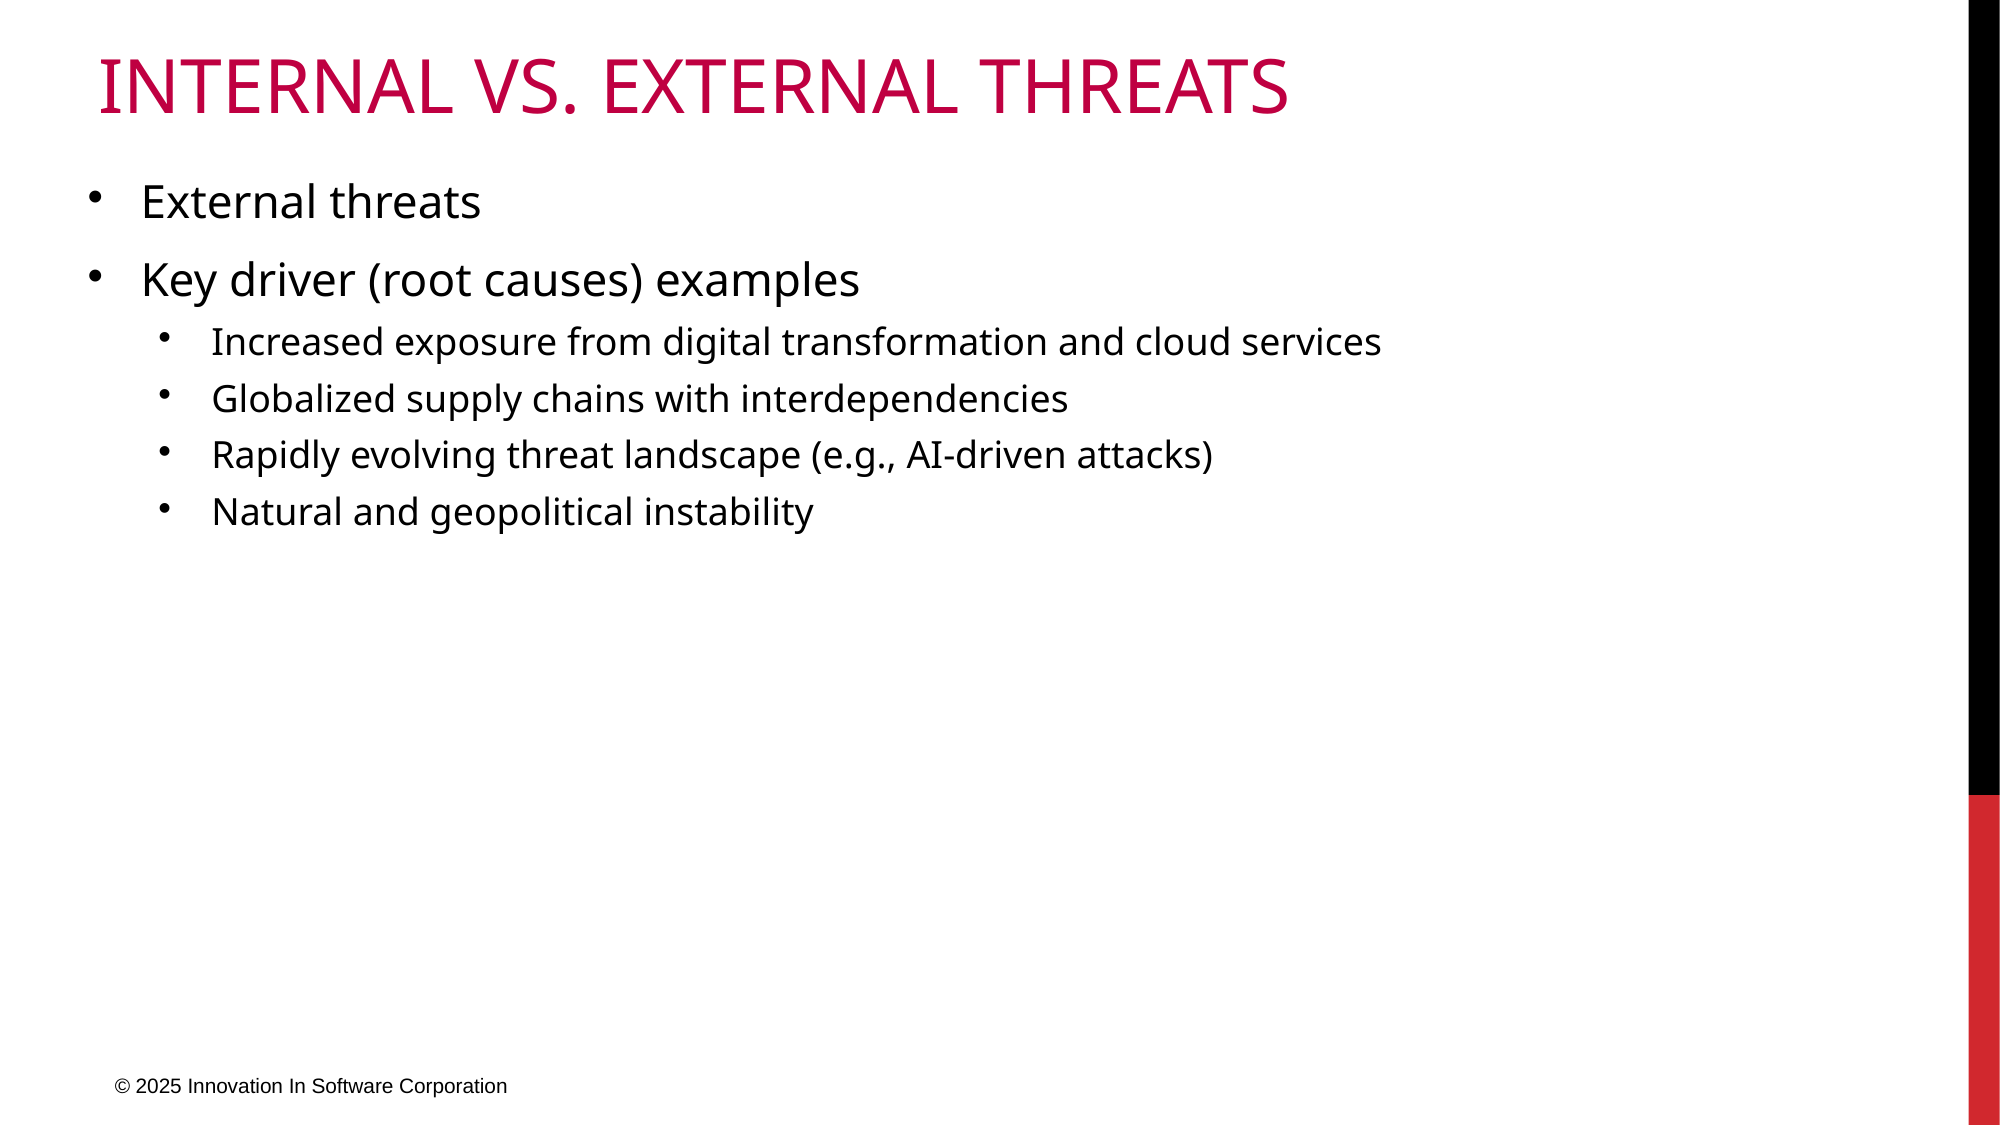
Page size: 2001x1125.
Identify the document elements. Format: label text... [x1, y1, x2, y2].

footer © 2025 Innovation In Software Corporation [99, 1065, 850, 1112]
title Internal vs. External Threats [98, 0, 1770, 186]
list External threats Key driver (root causes) examples Increased exposure from digital transformation and cloud services Globalized supply chains with interdependencies Rapidly evolving threat landscape (e.g., AI-driven attacks) Natural and geopolitical instability [69, 172, 1766, 1004]
